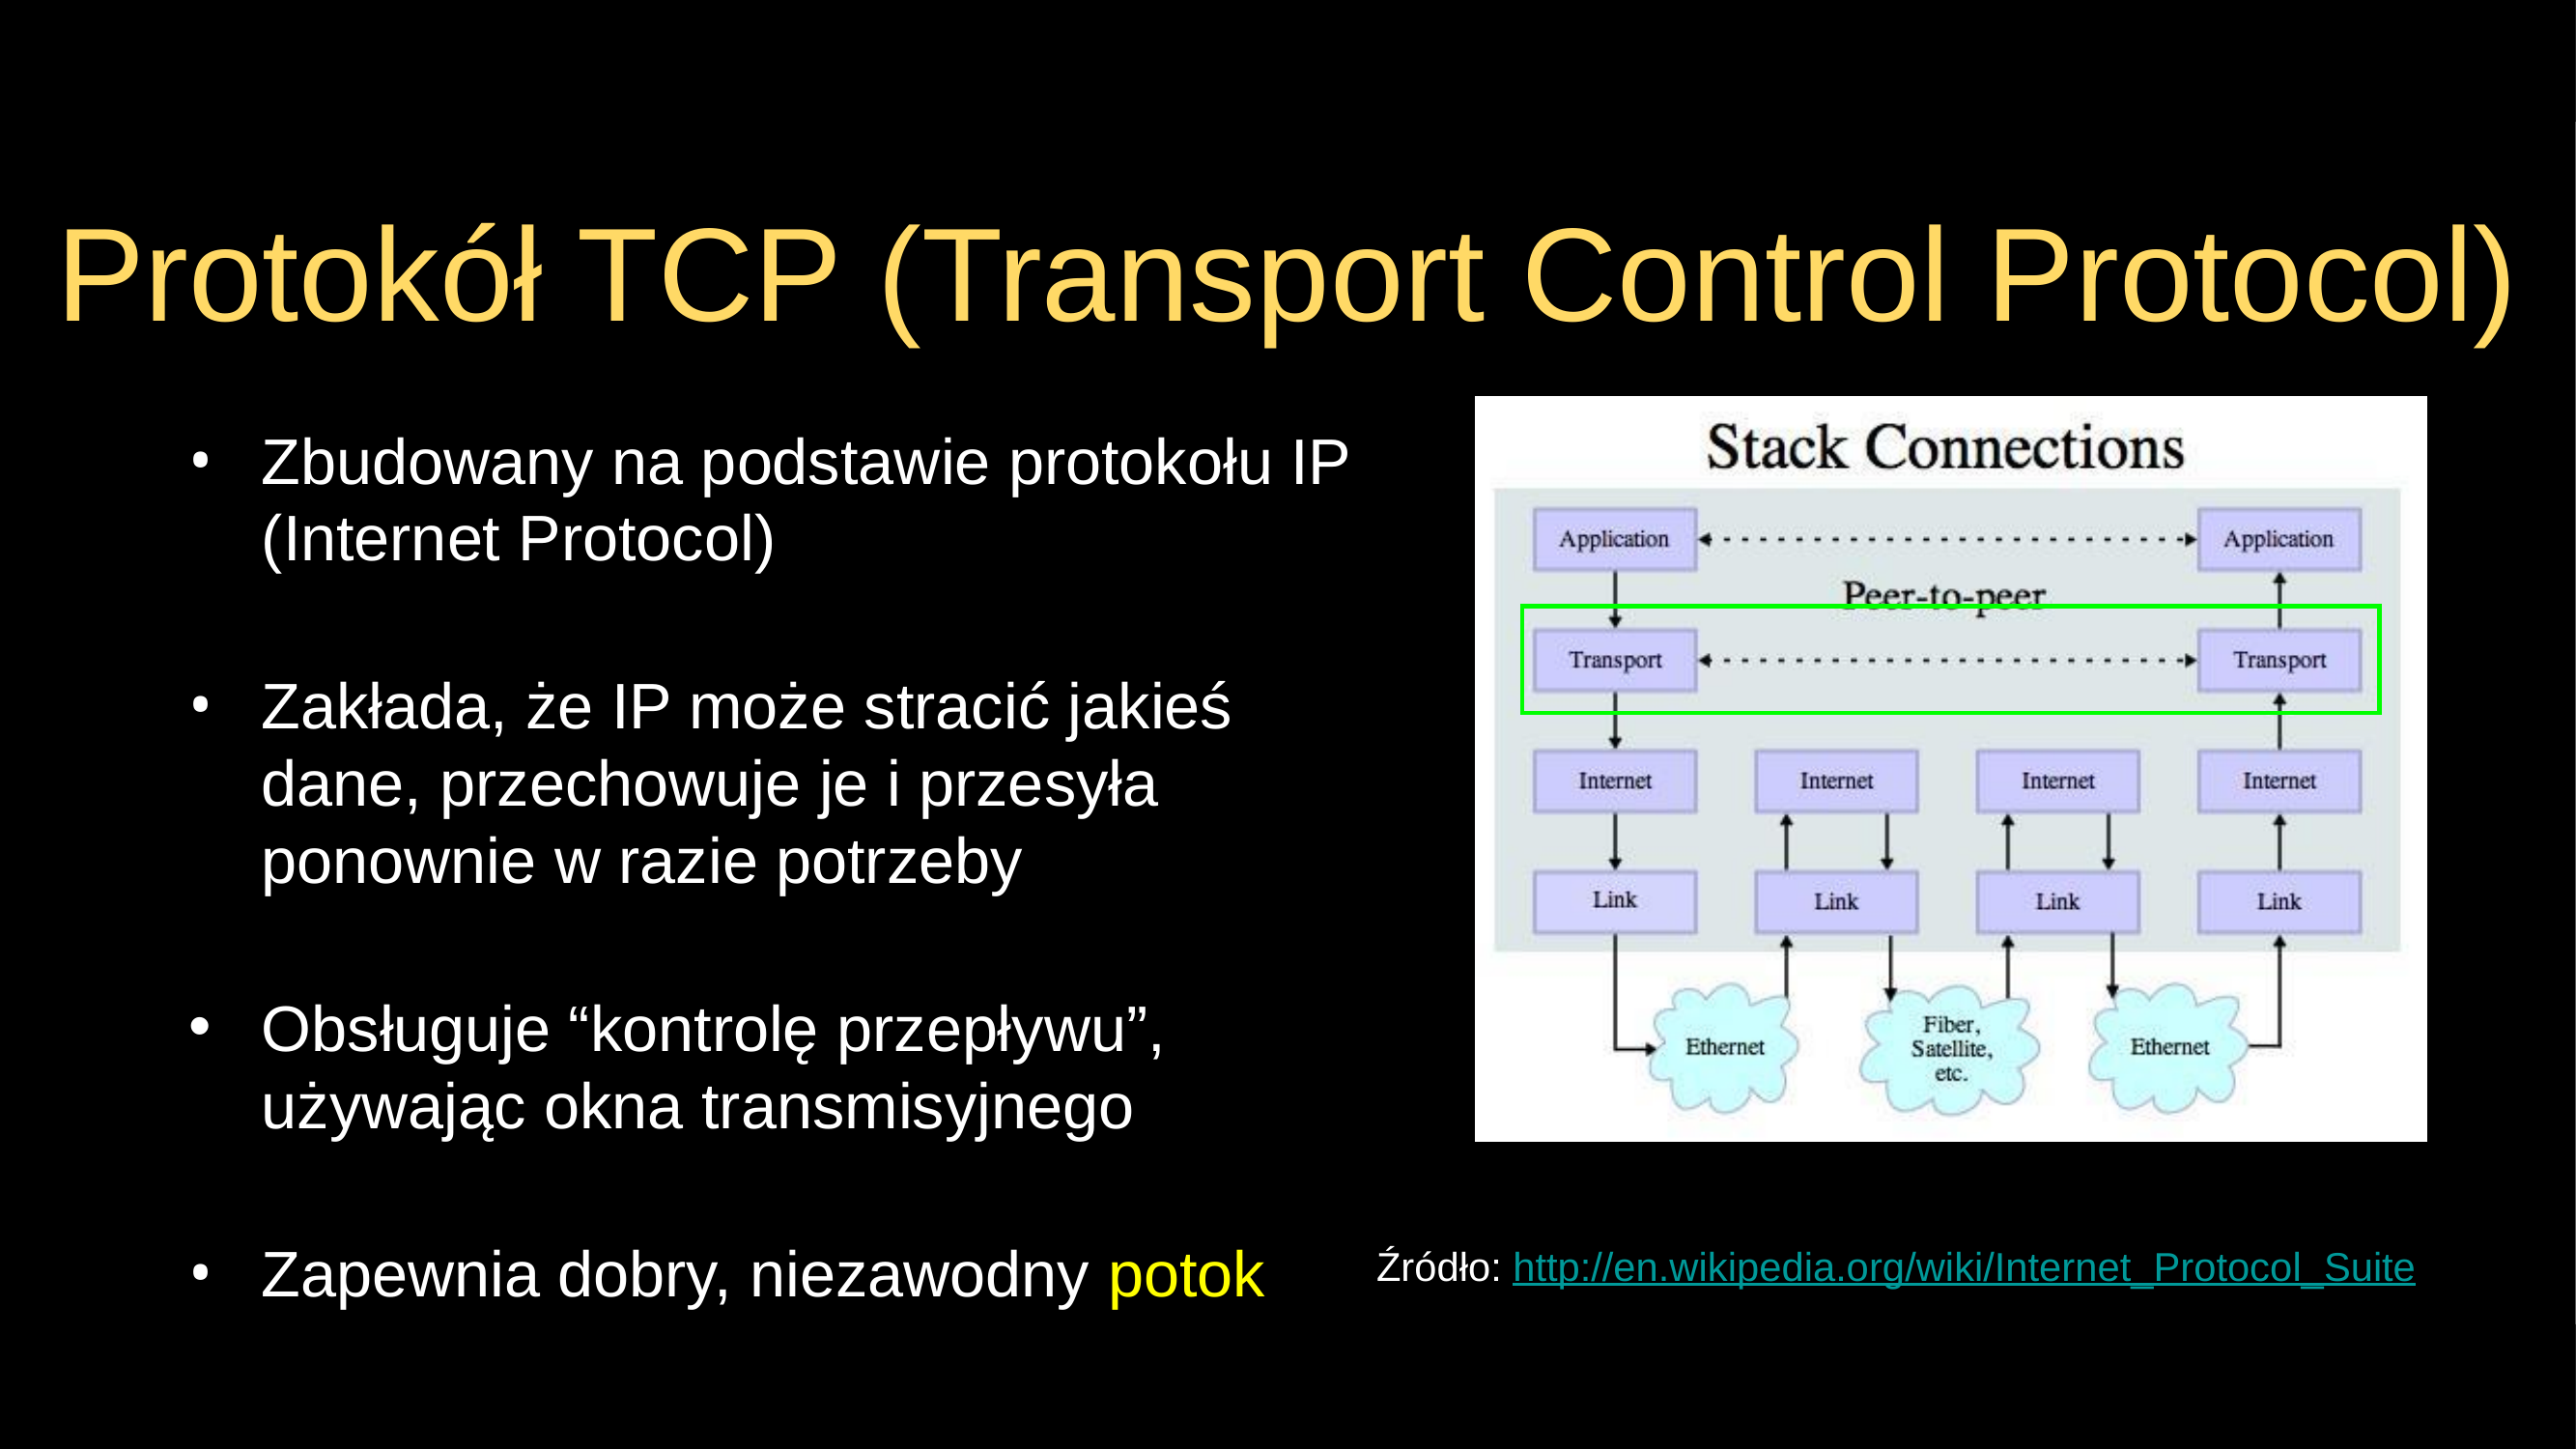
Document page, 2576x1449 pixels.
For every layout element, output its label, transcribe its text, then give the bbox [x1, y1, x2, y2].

title Protokół TCP (Transport Control Protocol) [0, 133, 2576, 403]
text_box Źródło: http://en.wikipedia.org/wiki/Internet_Protocol_Suite [1376, 1198, 2528, 1331]
picture [1474, 396, 2427, 1142]
list Zbudowany na podstawie protokołu IP (Internet Protocol) Zakłada, że IP może stracić jakieś dane, przechowuje je i przesyła ponownie w razie potrzeby Obsługuje “kontrolę przepływu”, używając okna transmisyjnego Zapewnia dobry, niezawodny potok [183, 412, 1401, 1317]
